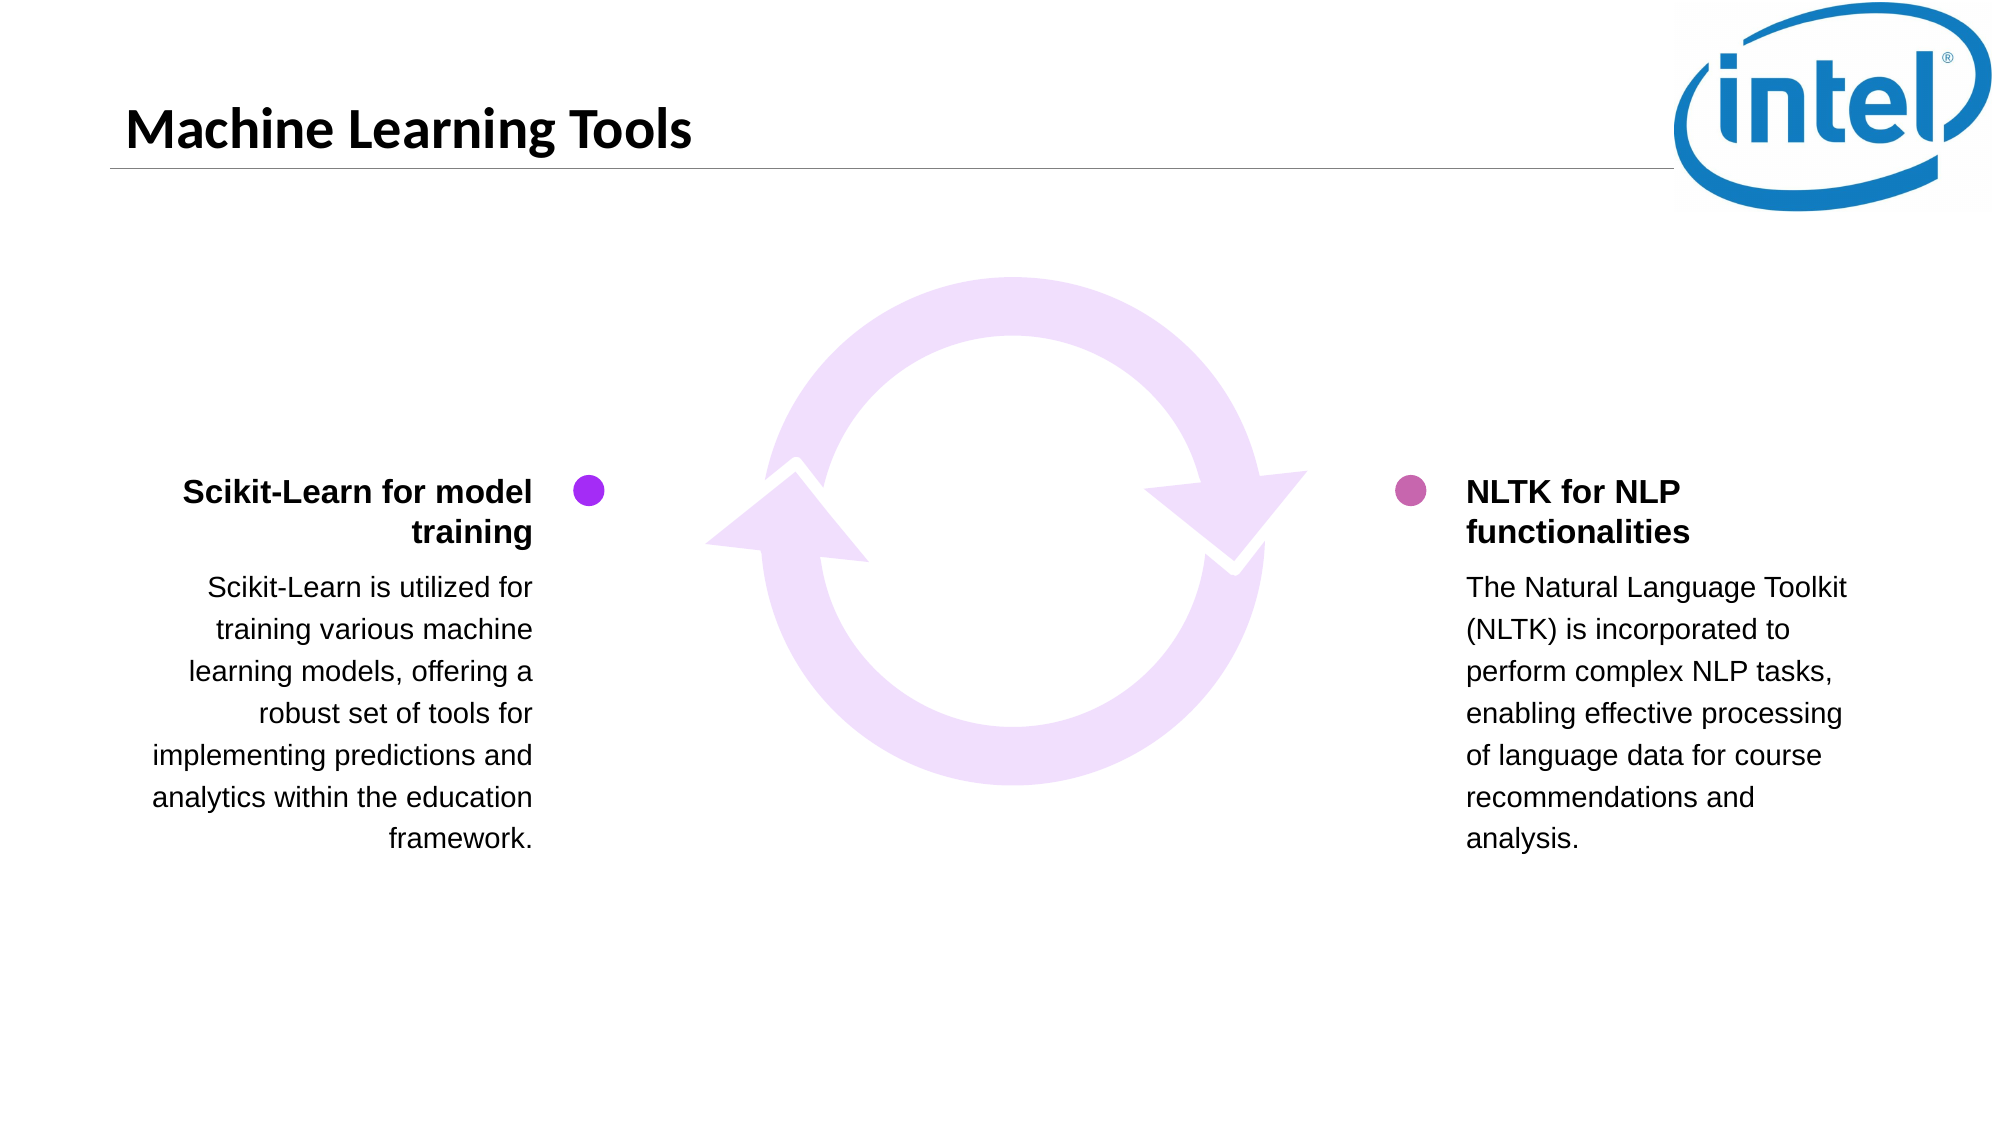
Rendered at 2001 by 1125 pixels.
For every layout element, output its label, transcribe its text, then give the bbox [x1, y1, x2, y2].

text_box Scikit-Learn for model training [128, 463, 549, 553]
text_box NLTK for NLP functionalities [1451, 463, 1872, 553]
picture [1674, 1, 1992, 212]
text_box [1395, 474, 1427, 507]
text_box The Natural Language Toolkit (NLTK) is incorporated to perform complex NLP tasks, enabling effective processing of language data for course recommendations and analysis. [1451, 553, 1872, 863]
text_box Scikit-Learn is utilized for training various machine learning models, offering a robust set of tools for implementing predictions and analytics within the education framework. [128, 553, 549, 863]
text_box [764, 277, 1308, 562]
title Machine Learning Tools [109, 0, 1675, 169]
text_box [705, 471, 1265, 786]
text_box [573, 474, 605, 507]
